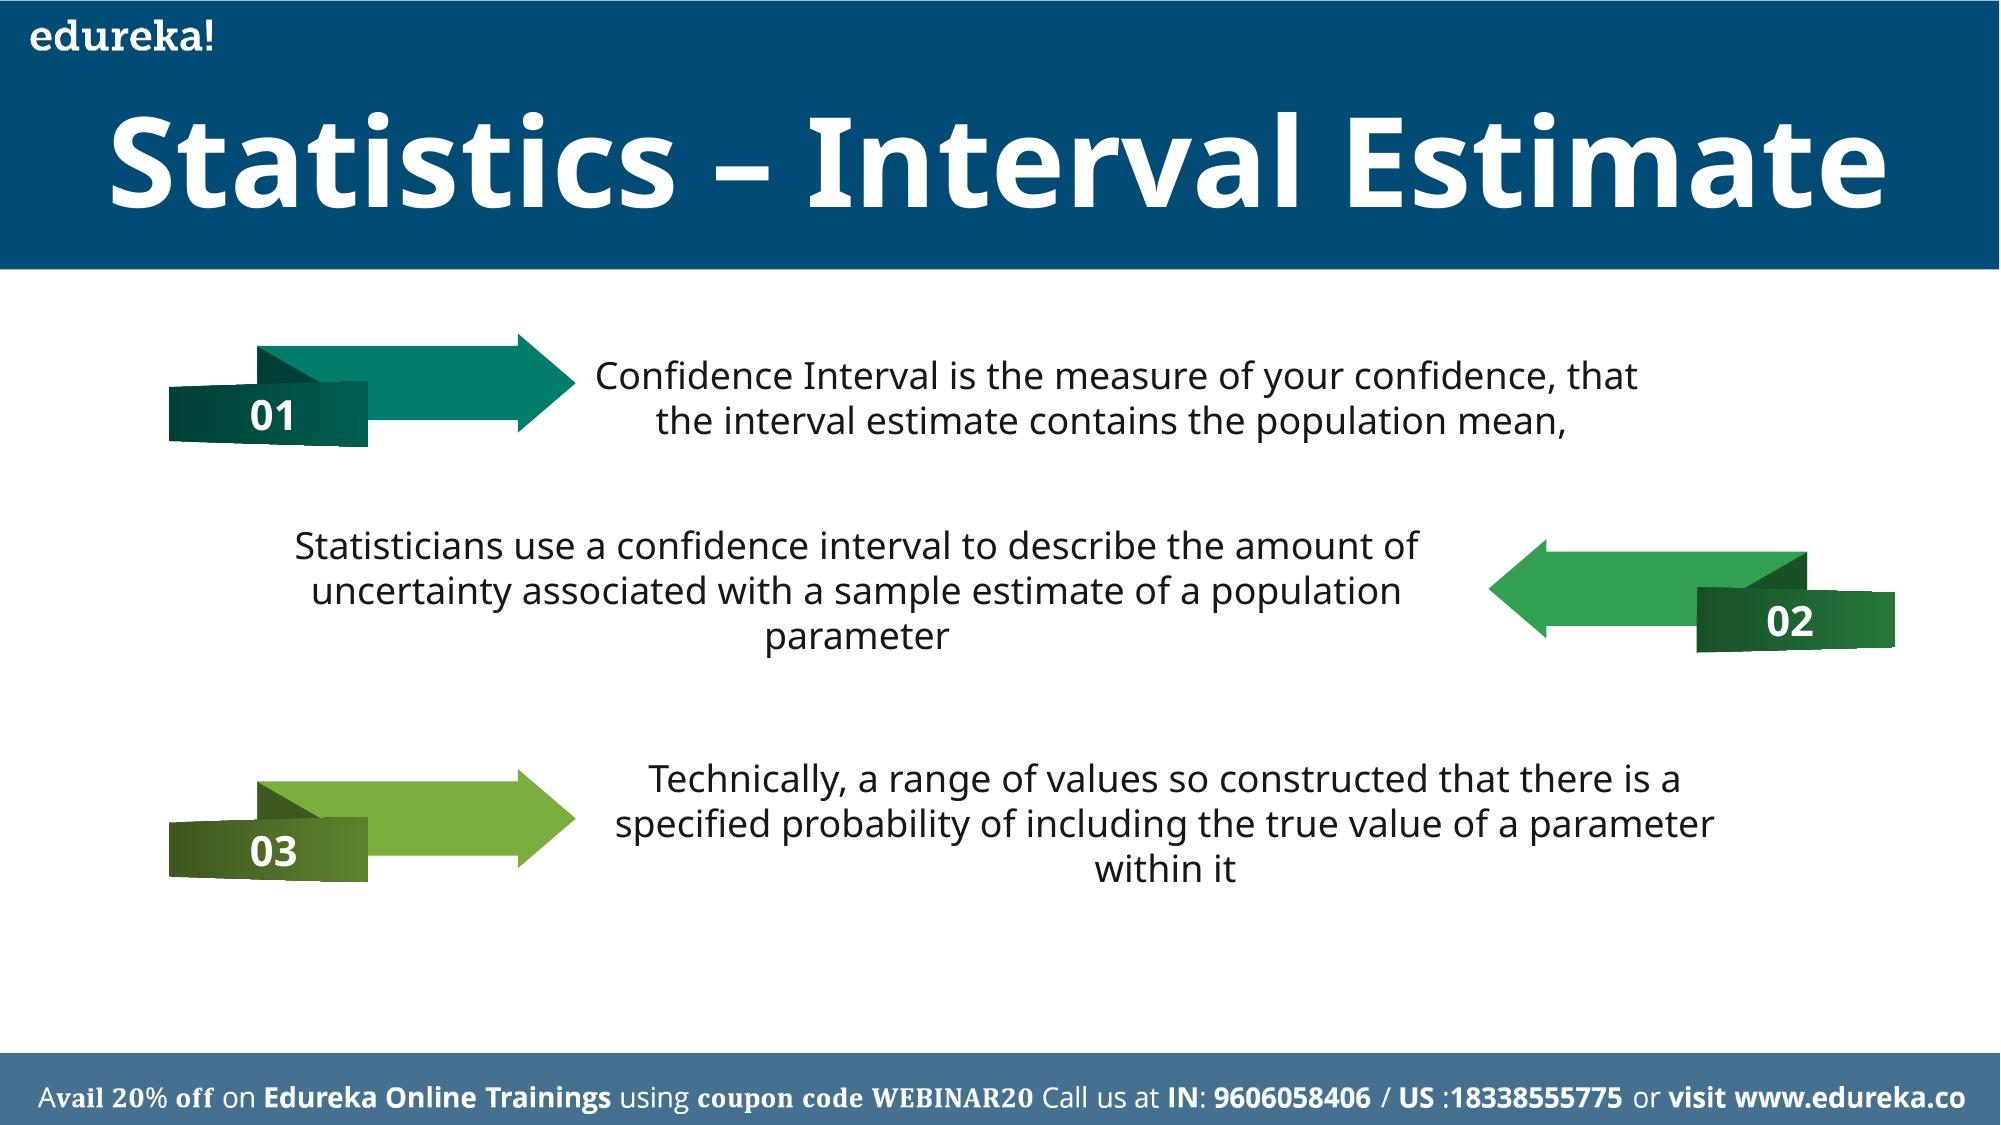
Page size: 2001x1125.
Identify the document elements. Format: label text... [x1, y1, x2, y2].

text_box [1488, 539, 1896, 653]
text_box [0, 240, 2000, 270]
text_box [168, 333, 576, 447]
text_box Statisticians use a confidence interval to describe the amount of uncertainty associated with a sample estimate of a population parameter [234, 522, 1481, 657]
picture [29, 13, 215, 61]
text_box Technically, a range of values so constructed that there is a specified probability of including the true value of a parameter within it [575, 755, 1756, 891]
text_box Statistics – Interval Estimate [0, 75, 2000, 240]
picture [0, 1053, 2000, 1125]
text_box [168, 769, 576, 883]
text_box [0, 0, 2000, 75]
